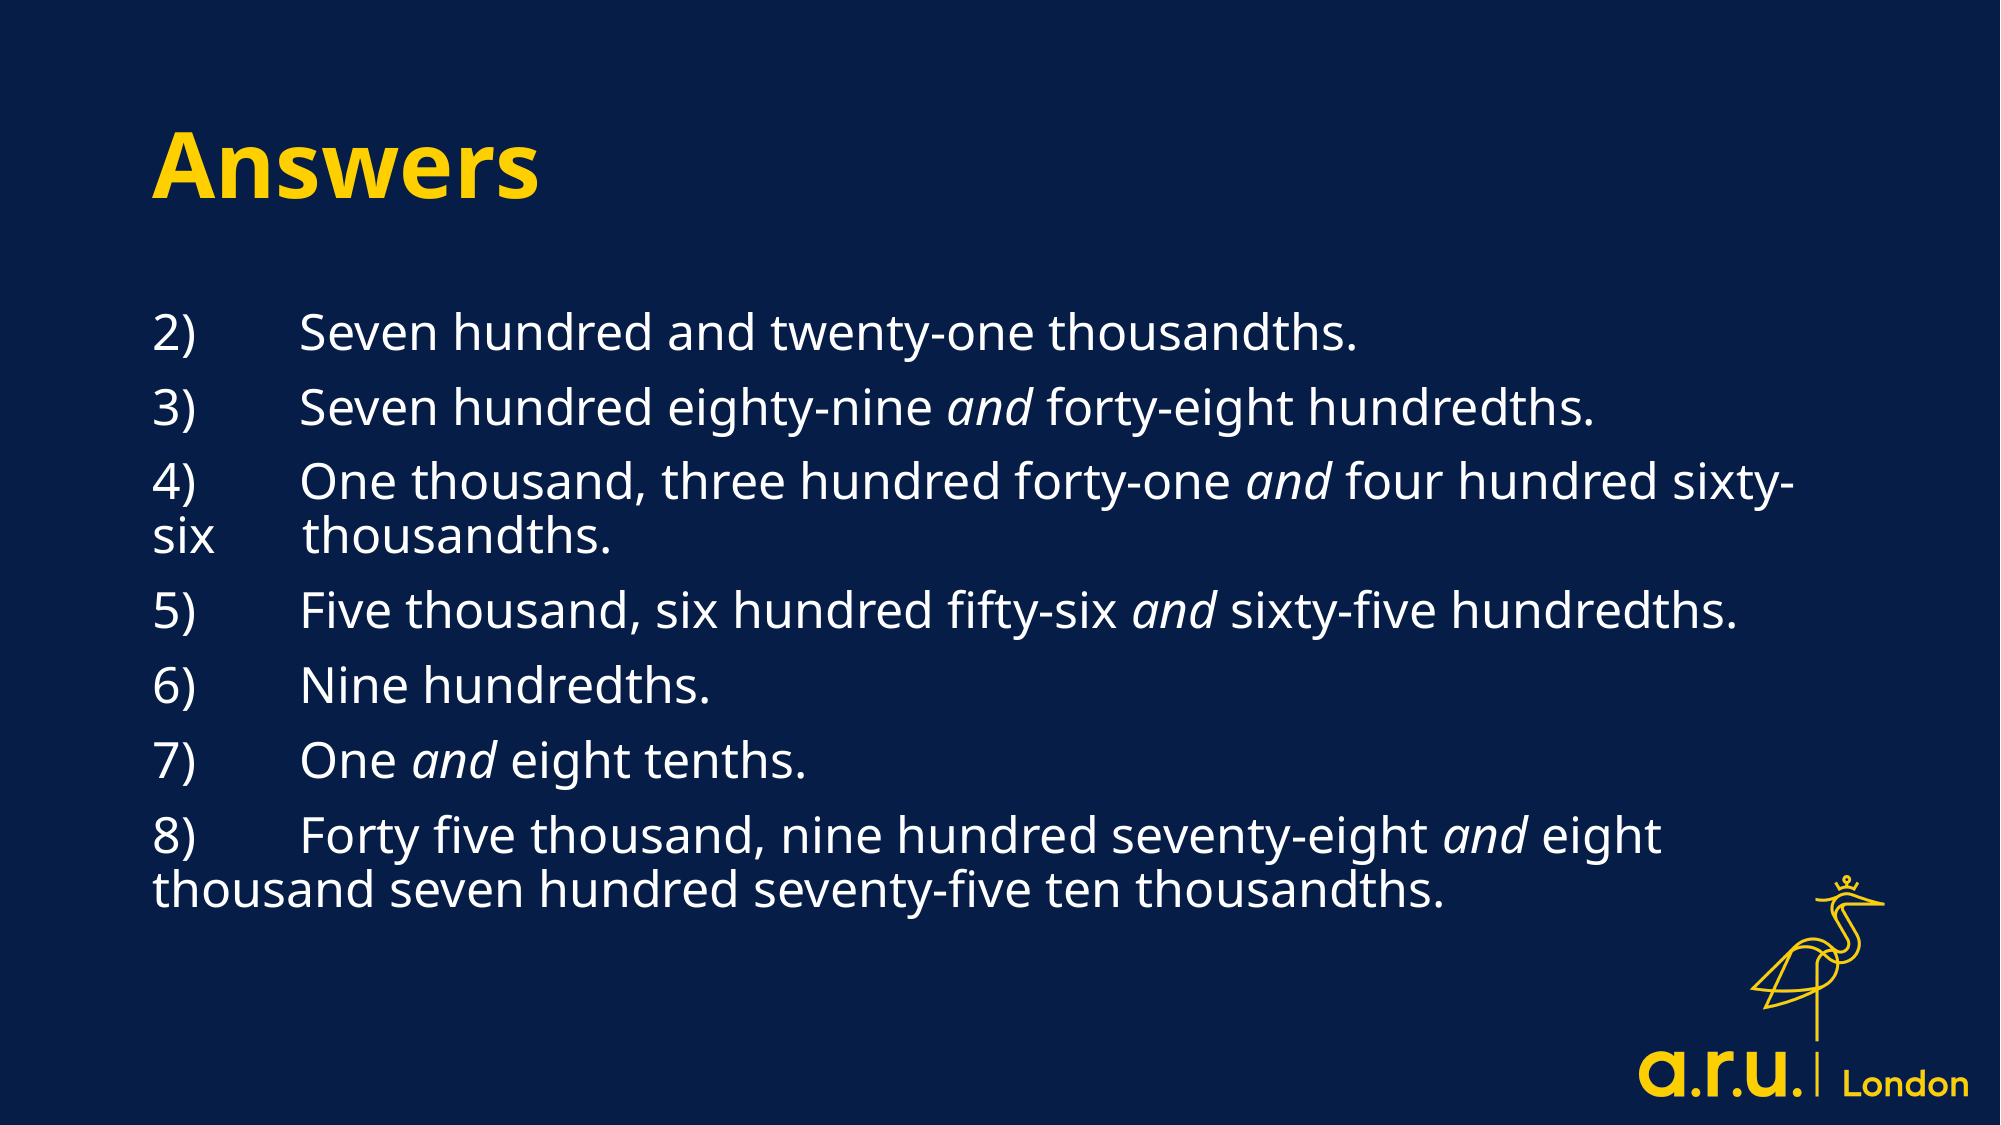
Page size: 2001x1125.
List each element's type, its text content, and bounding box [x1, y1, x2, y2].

title Answers [137, 59, 1863, 278]
picture [1639, 875, 1968, 1097]
list 2) Seven hundred and twenty-one thousandths. 3) Seven hundred eighty-nine and forty-eight hundredths. 4) One thousand, three hundred forty-one and four hundred sixty-six thousandths. 5) Five thousand, six hundred fifty-six and sixty-five hundredths. 6) Nine hundredths. 7) One and eight tenths. 8) Forty five thousand, nine hundred seventy-eight and eight thousand seven hundred seventy-five ten thousandths. [137, 299, 1863, 1014]
